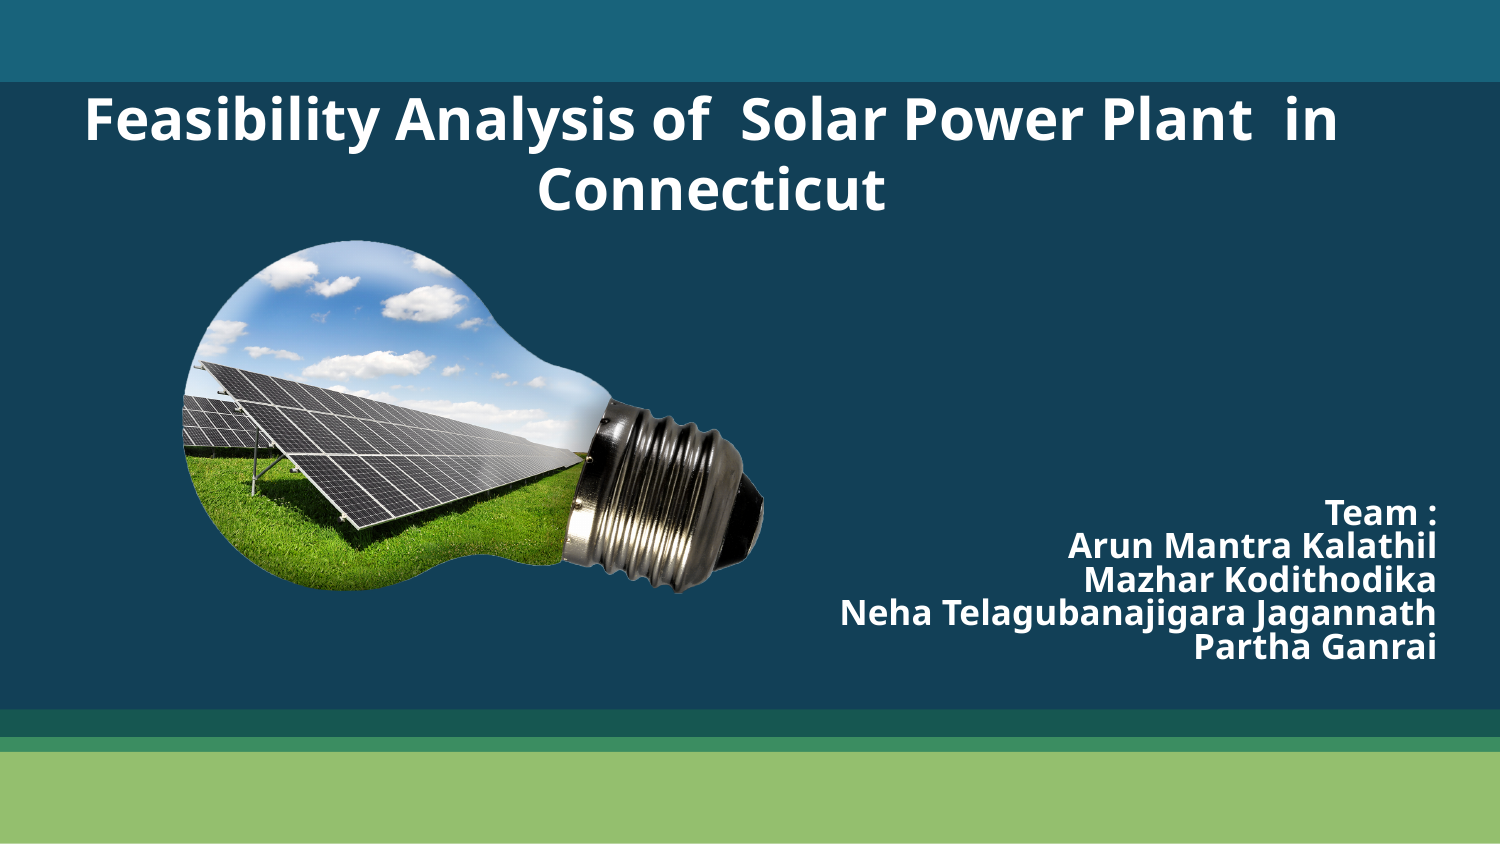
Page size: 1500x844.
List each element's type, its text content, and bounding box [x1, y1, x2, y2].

text_box Team : Arun Mantra Kalathil Mazhar Kodithodika Neha Telagubanajigara Jagannath Partha Ganrai [102, 488, 1453, 676]
title Feasibility Analysis of Solar Power Plant in Connecticut [0, 116, 1424, 307]
picture [167, 228, 772, 611]
